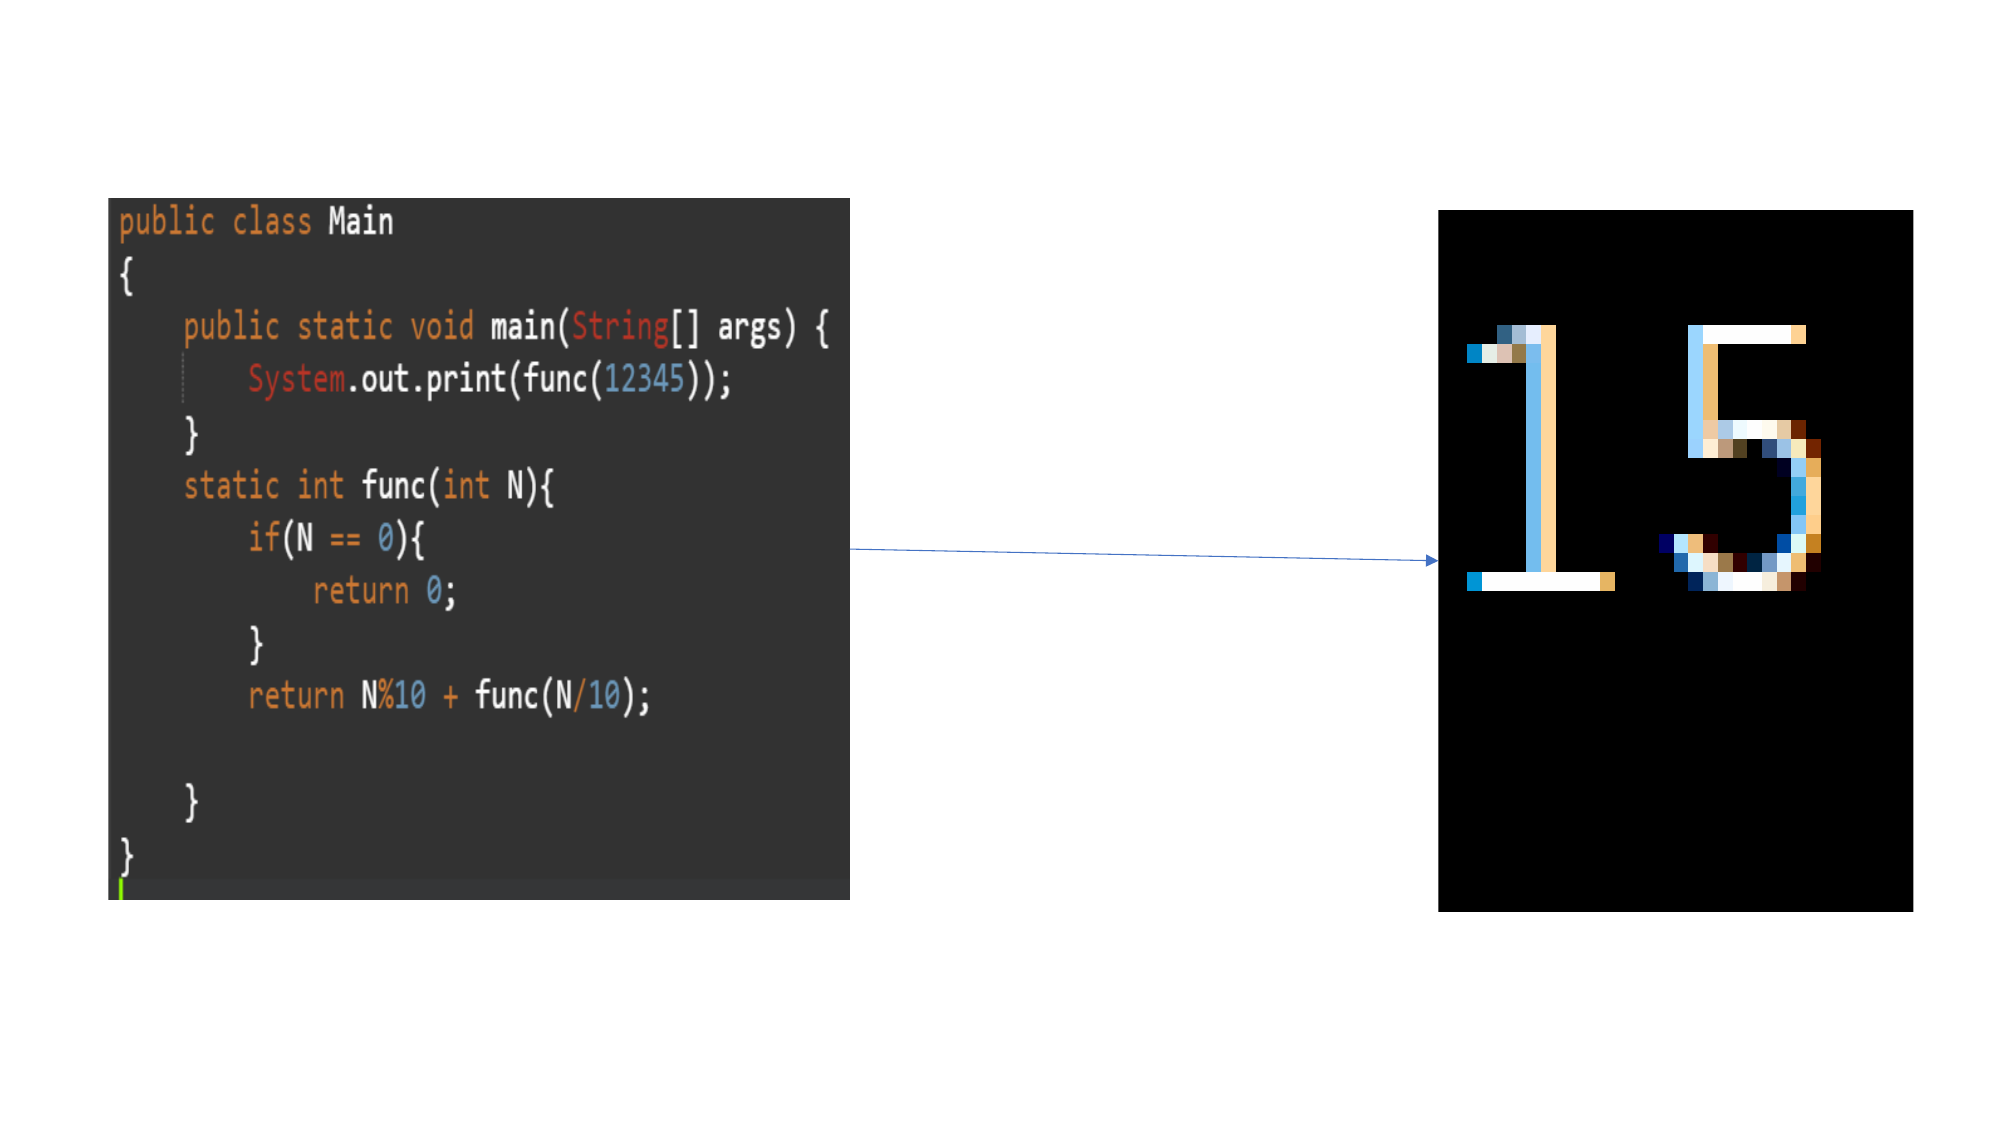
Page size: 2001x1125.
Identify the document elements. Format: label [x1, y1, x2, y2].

picture [108, 198, 850, 900]
picture [1438, 209, 1914, 912]
text_box [849, 549, 1439, 561]
